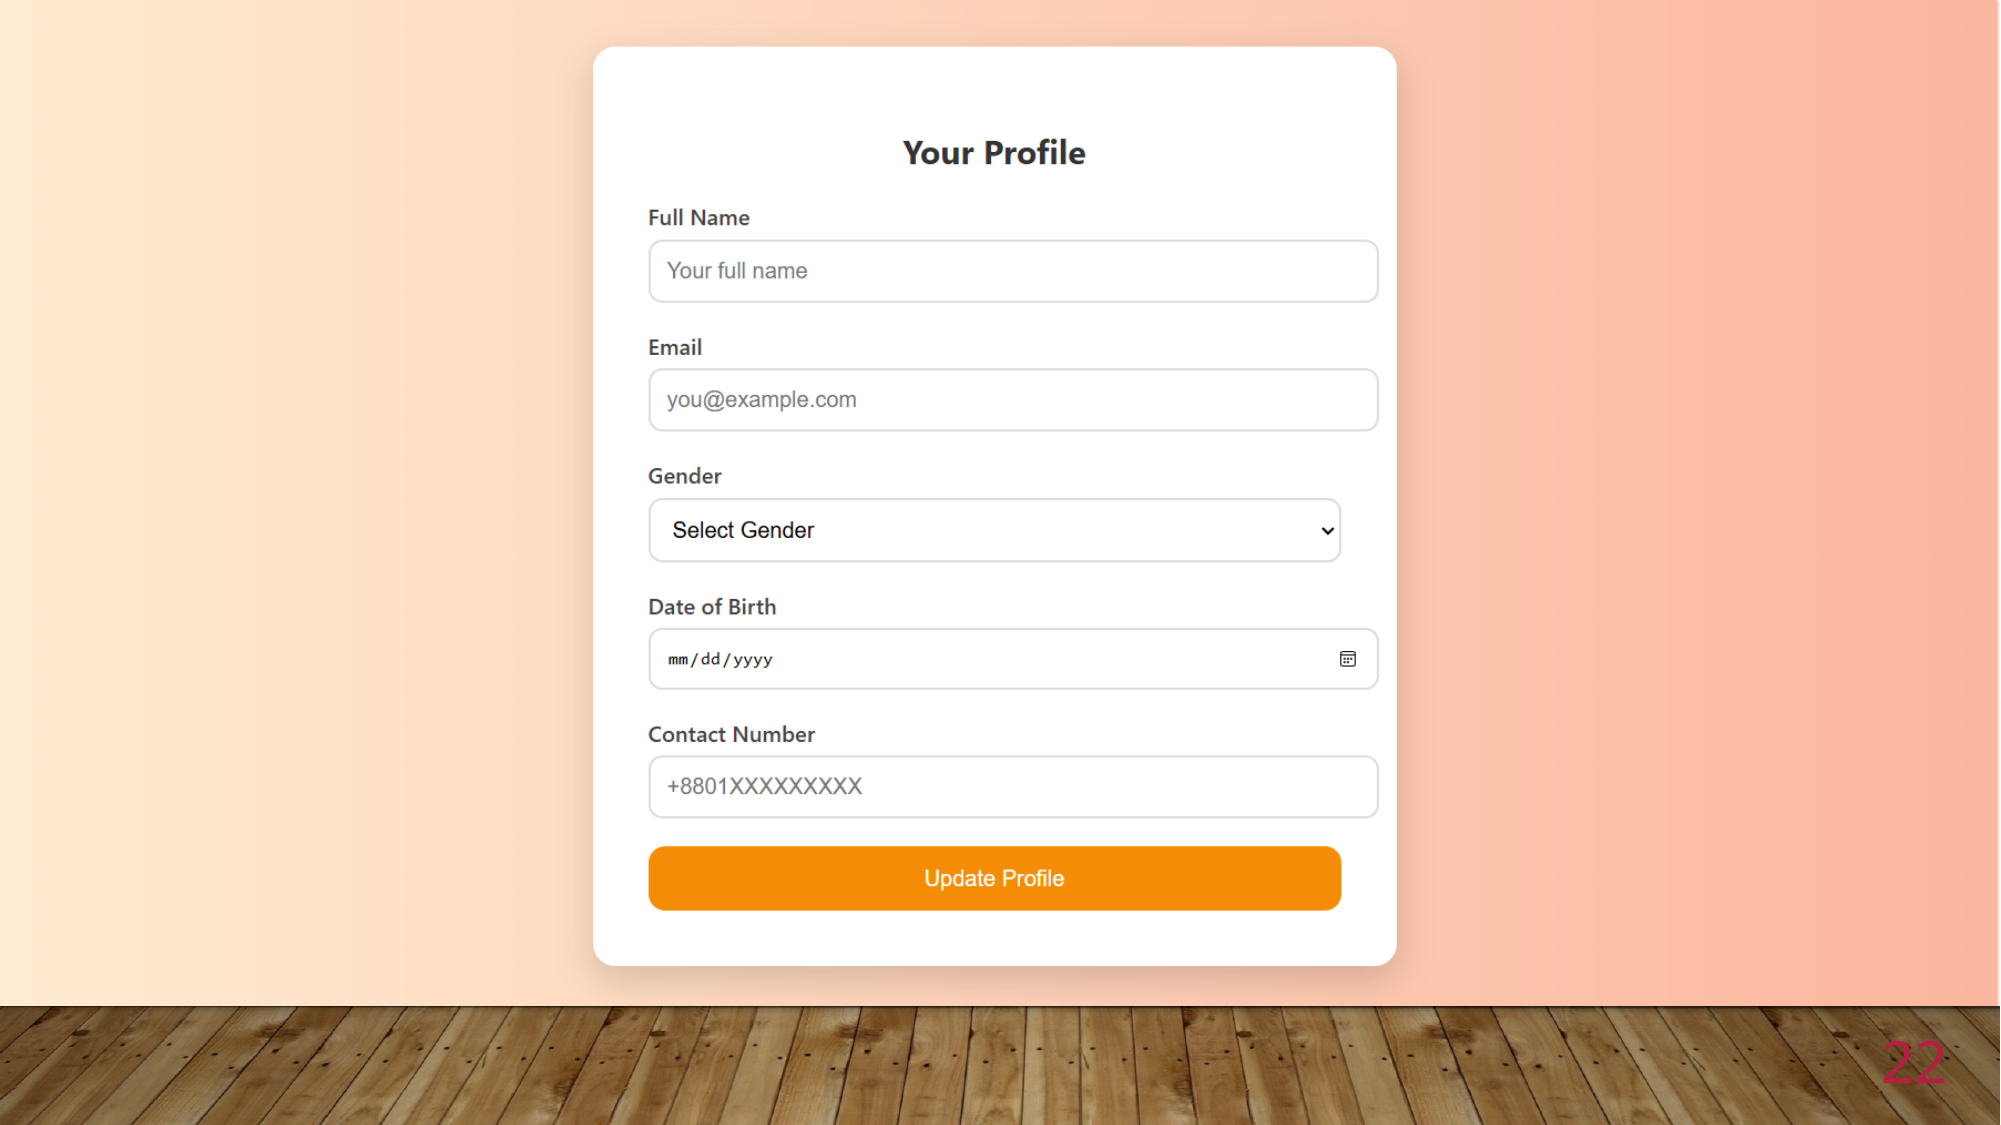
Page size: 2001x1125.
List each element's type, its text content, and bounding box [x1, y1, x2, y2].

picture [0, 0, 2000, 1125]
slide_number 22 [1847, 1018, 1981, 1101]
